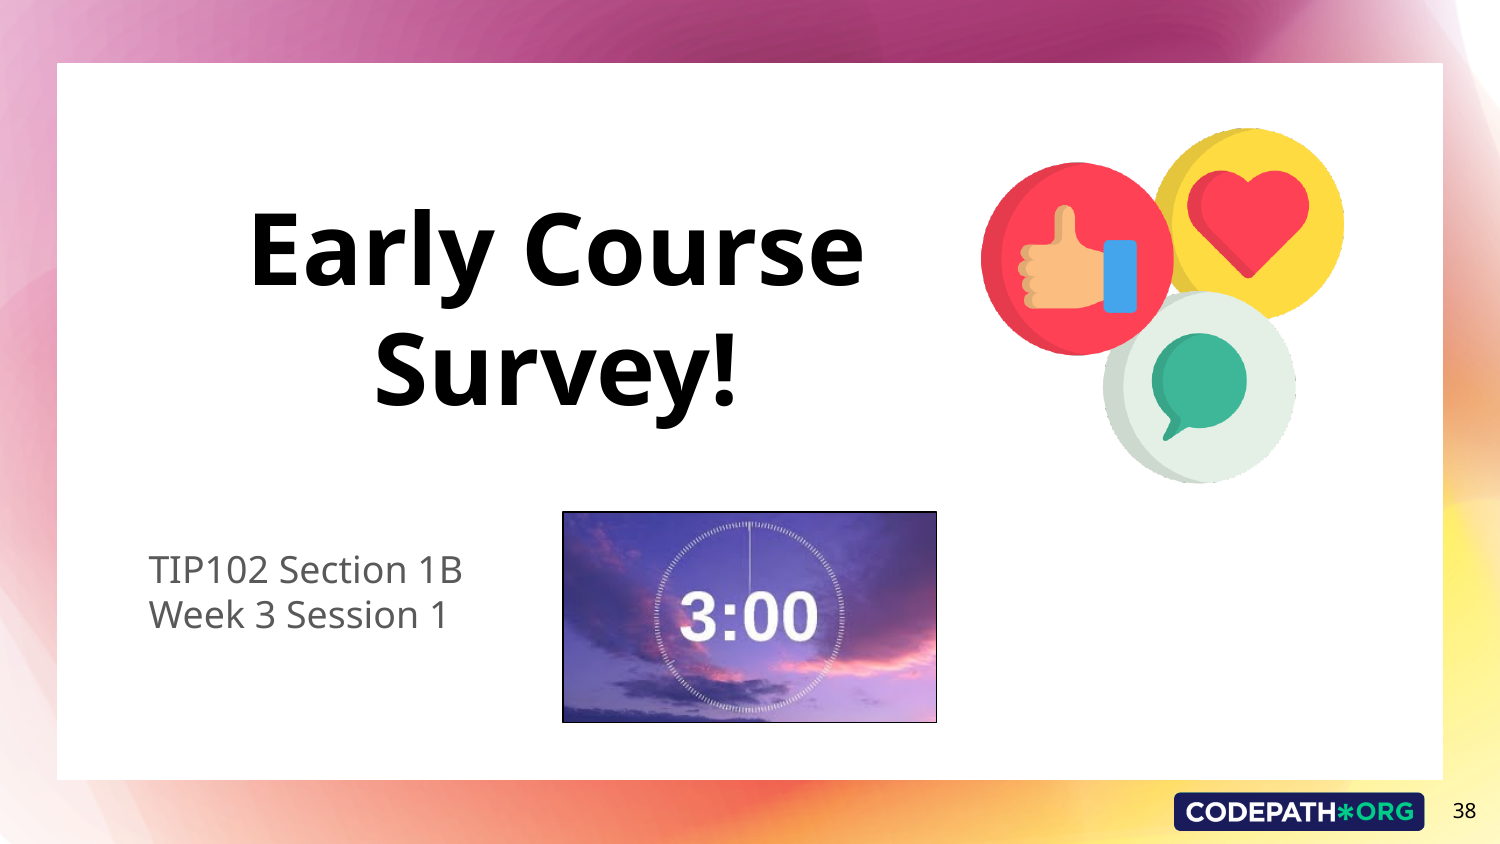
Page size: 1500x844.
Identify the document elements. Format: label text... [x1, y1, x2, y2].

text_box Early Course Survey! [171, 170, 942, 441]
text_box TIP102 Section 1B Week 3 Session 1 [133, 530, 536, 679]
slide_number ‹#› [1401, 786, 1492, 837]
picture [0, 0, 1500, 844]
